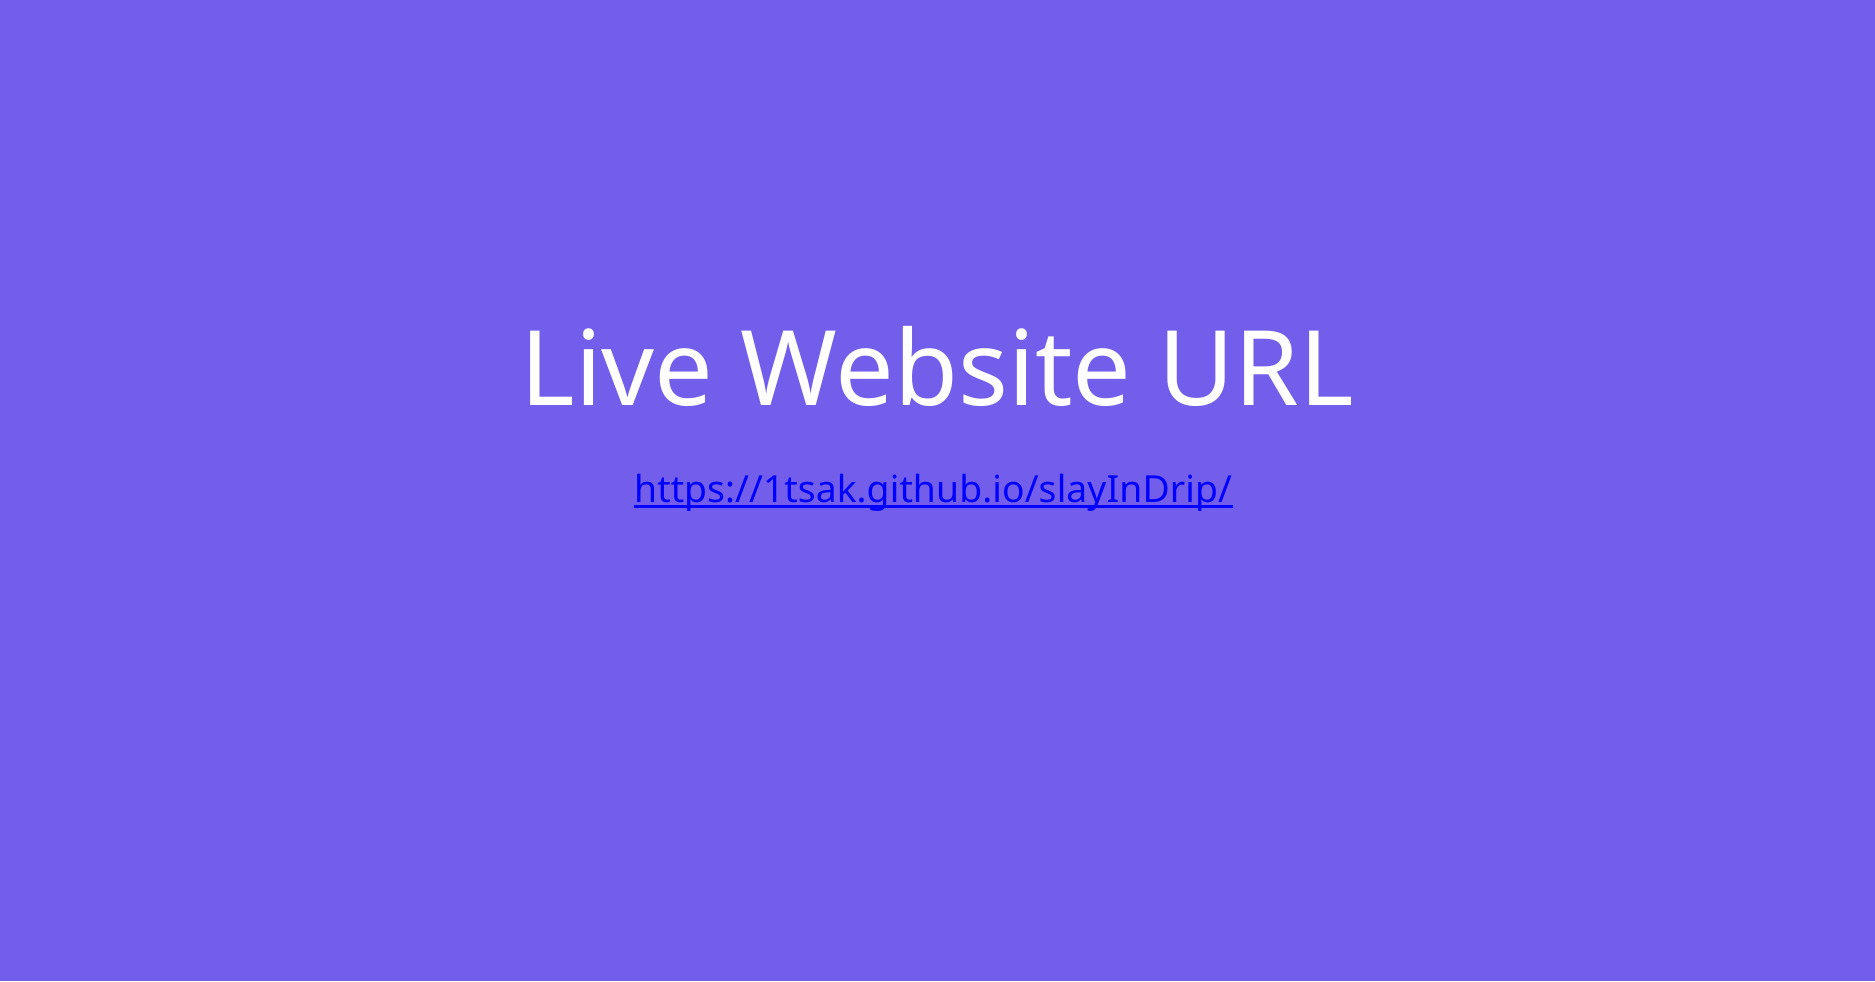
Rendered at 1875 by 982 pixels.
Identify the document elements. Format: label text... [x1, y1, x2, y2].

text_box https://1tsak.github.io/slayInDrip/ [619, 463, 1248, 516]
text_box Live Website URL [496, 280, 1379, 427]
